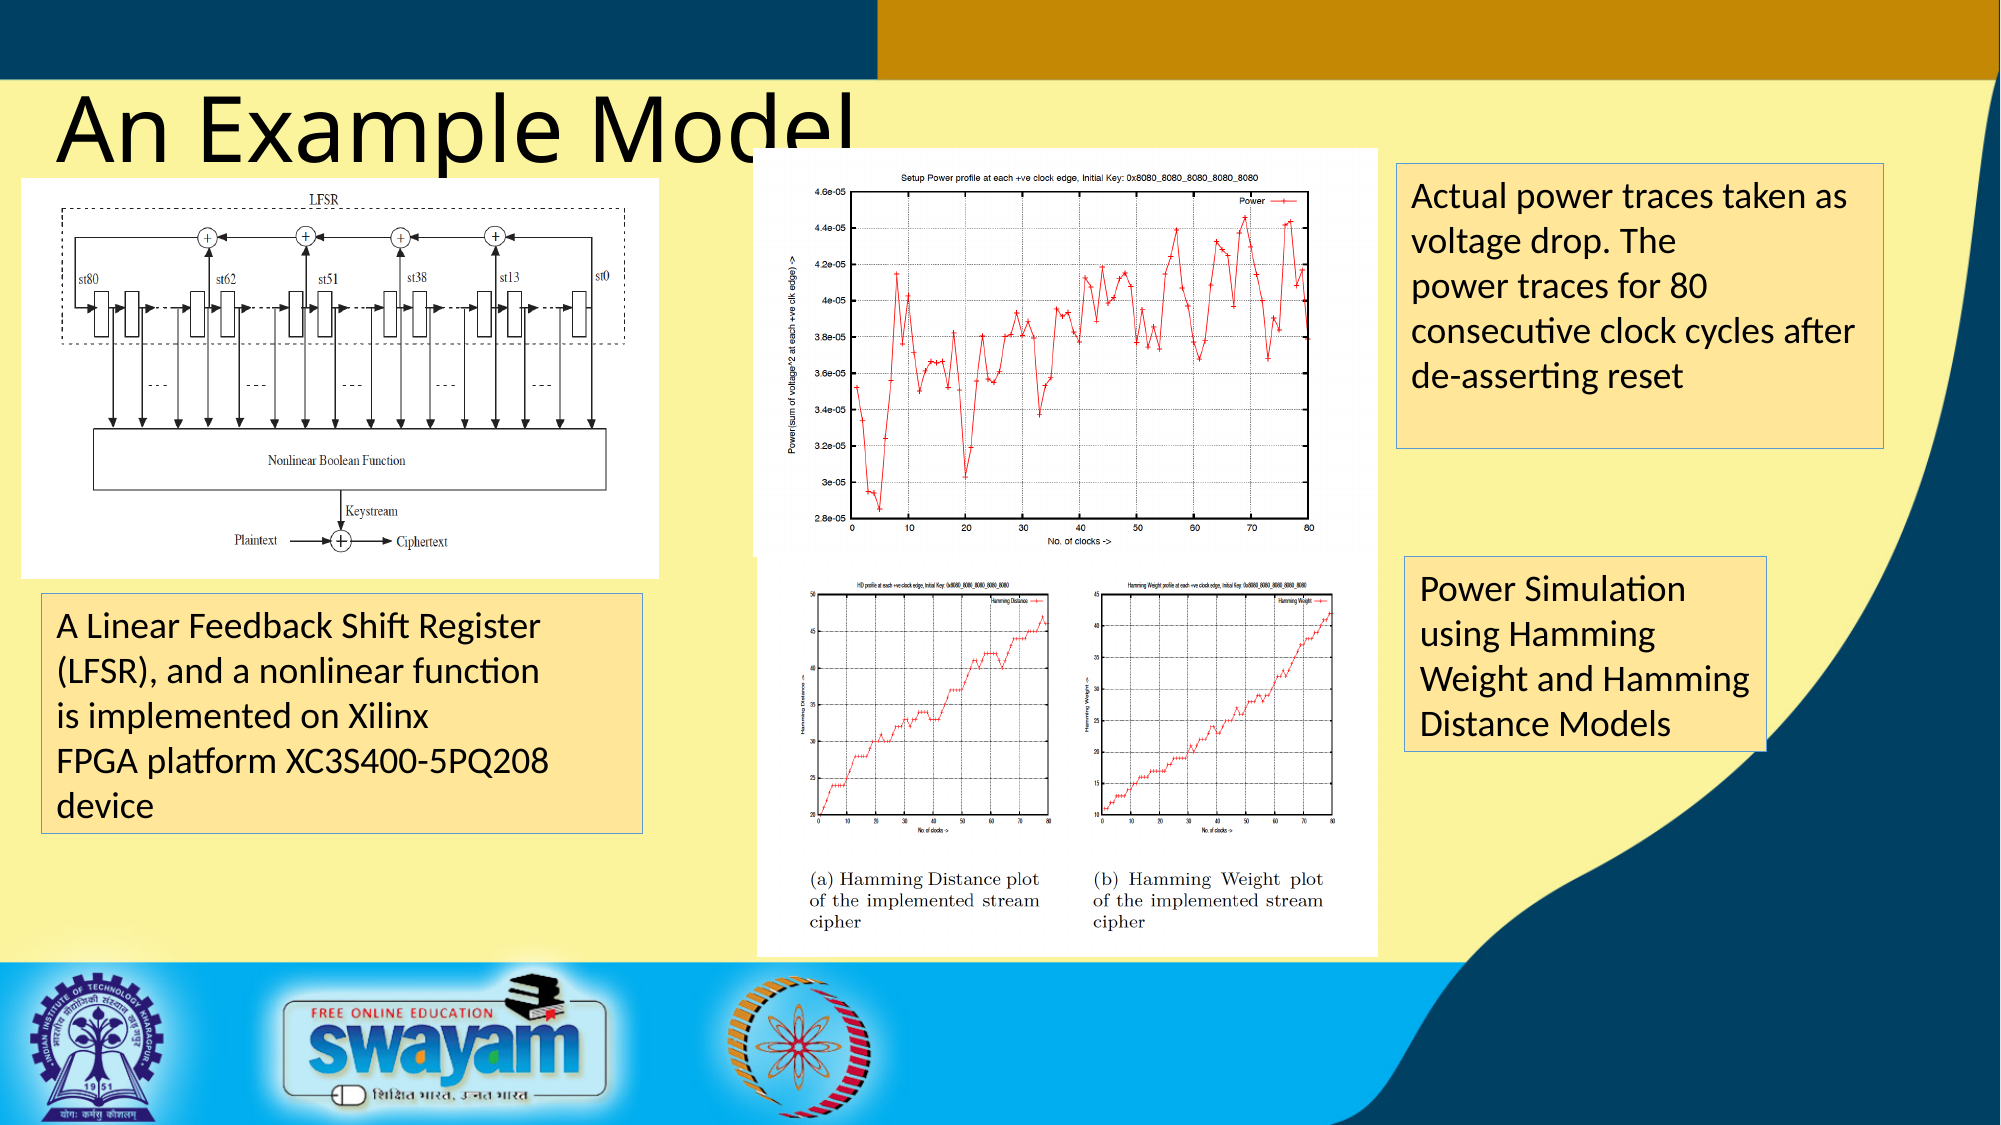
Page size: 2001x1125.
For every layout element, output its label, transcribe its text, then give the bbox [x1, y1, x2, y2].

title An Example Model [41, 23, 1767, 242]
picture [0, 0, 2001, 1125]
text_box Actual power traces taken as voltage drop. The power traces for 80 consecutive clock cycles after de-asserting reset [1396, 163, 1884, 449]
text_box A Linear Feedback Shift Register (LFSR), and a nonlinear function is implemented on Xilinx FPGA platform XC3S400-5PQ208 device [41, 593, 643, 834]
picture [1425, 1016, 1433, 1023]
text_box Power Simulation using Hamming Weight and Hamming Distance Models [1404, 556, 1767, 752]
